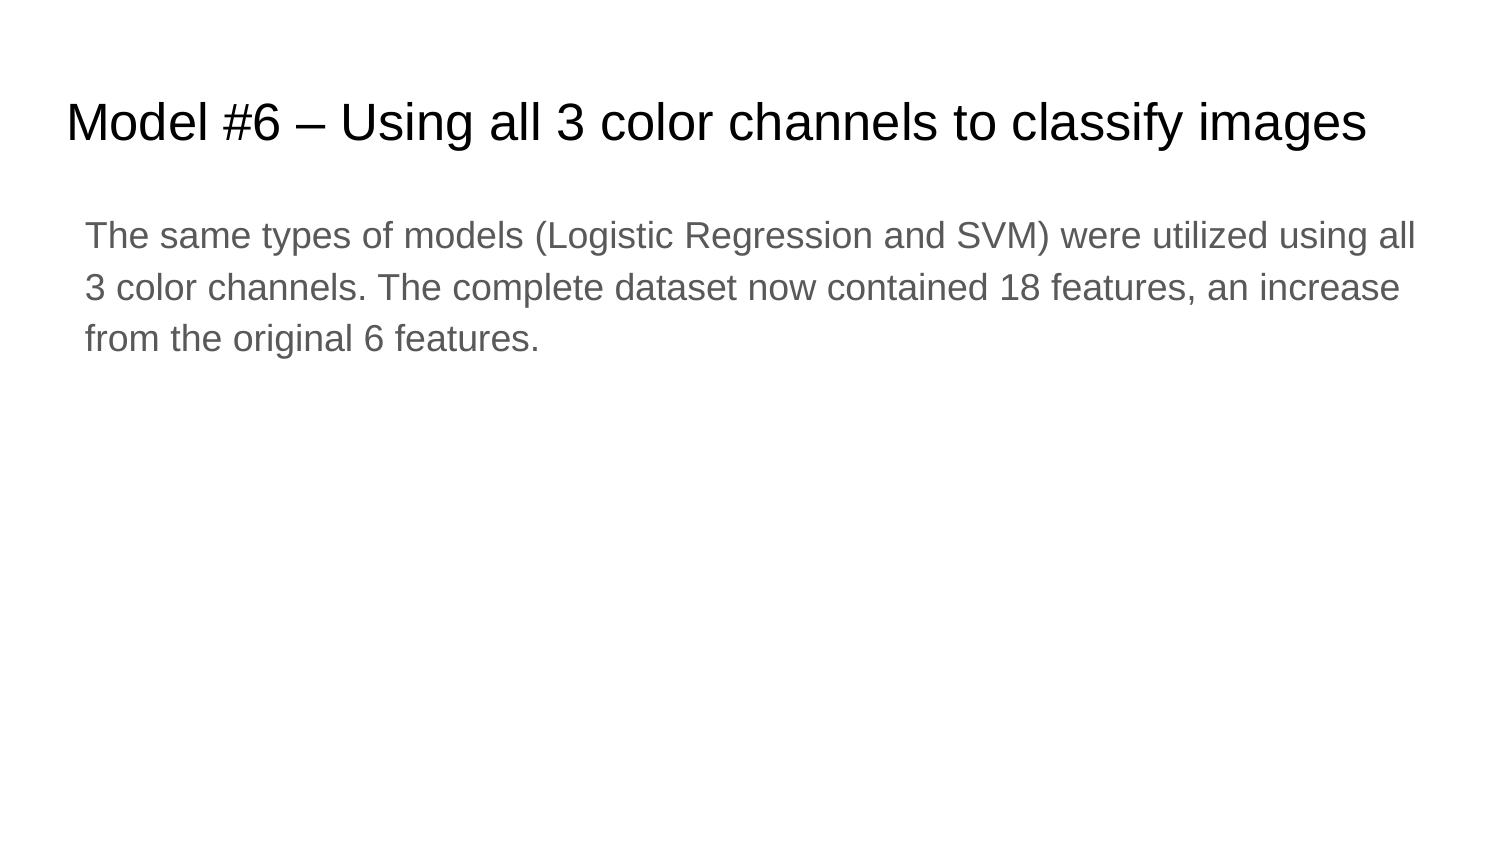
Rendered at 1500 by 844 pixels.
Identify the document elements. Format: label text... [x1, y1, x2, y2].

title Model #6 – Using all 3 color channels to classify images [51, 72, 1449, 167]
list The same types of models (Logistic Regression and SVM) were utilized using all 3 color channels. The complete dataset now contained 18 features, an increase from the original 6 features. [51, 189, 1449, 750]
